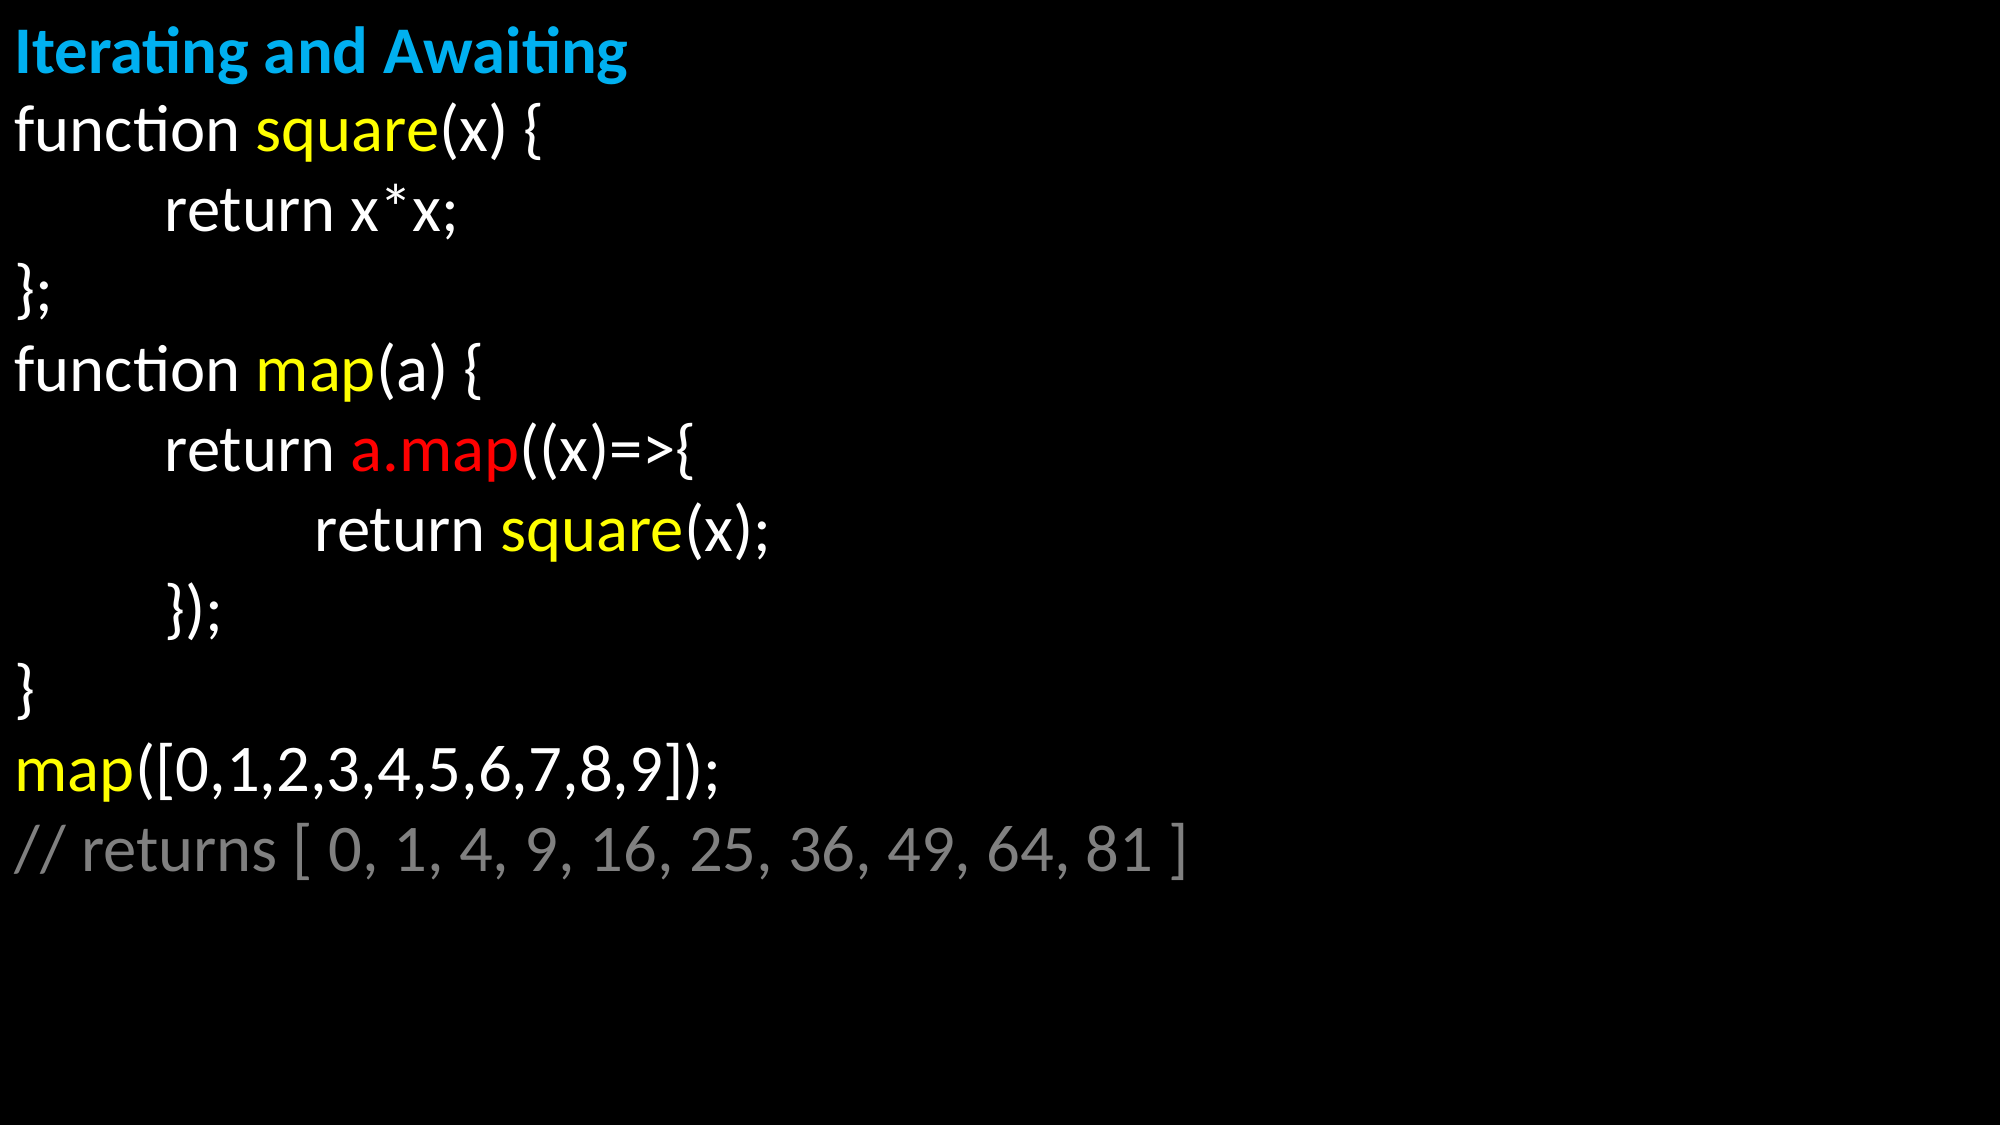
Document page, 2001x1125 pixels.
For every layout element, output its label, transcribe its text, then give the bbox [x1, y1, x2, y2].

text_box function square(x) { return x*x; }; function map(a) { return a.map((x)=>{ return square(x); }); } map([0,1,2,3,4,5,6,7,8,9]); // returns [ 0, 1, 4, 9, 16, 25, 36, 49, 64, 81 ] [0, 77, 1913, 892]
text_box Iterating and Awaiting [0, 0, 1259, 77]
